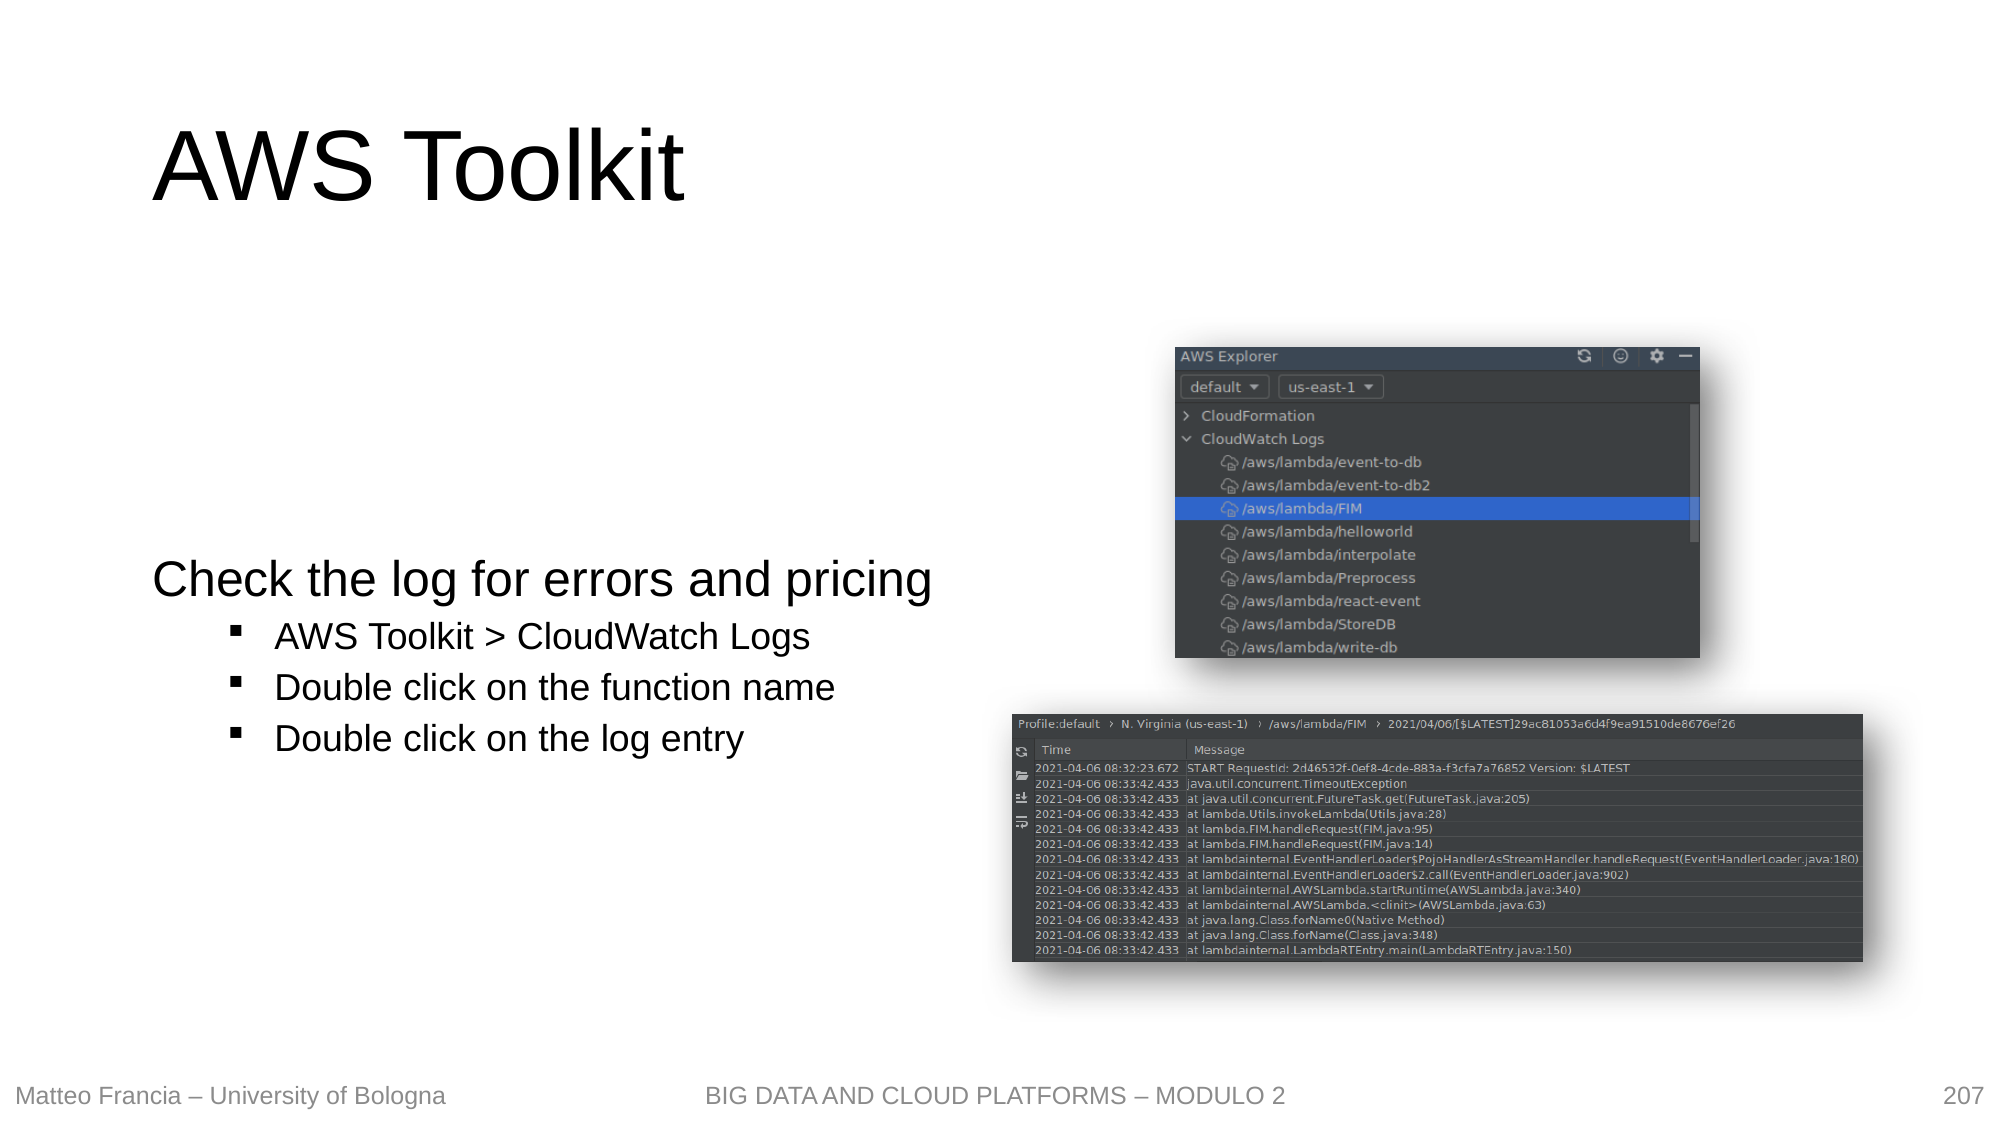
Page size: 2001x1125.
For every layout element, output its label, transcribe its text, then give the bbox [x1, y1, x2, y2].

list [1012, 714, 1863, 962]
footer Matteo Francia – University of Bologna [0, 1065, 466, 1125]
title AWS Toolkit [137, 59, 1863, 278]
slide_number 207 [1550, 1065, 2000, 1125]
picture [1175, 347, 1700, 658]
list Check the log for errors and pricing AWS Toolkit > CloudWatch Logs Double click on the function name Double click on the log entry [137, 299, 988, 1014]
